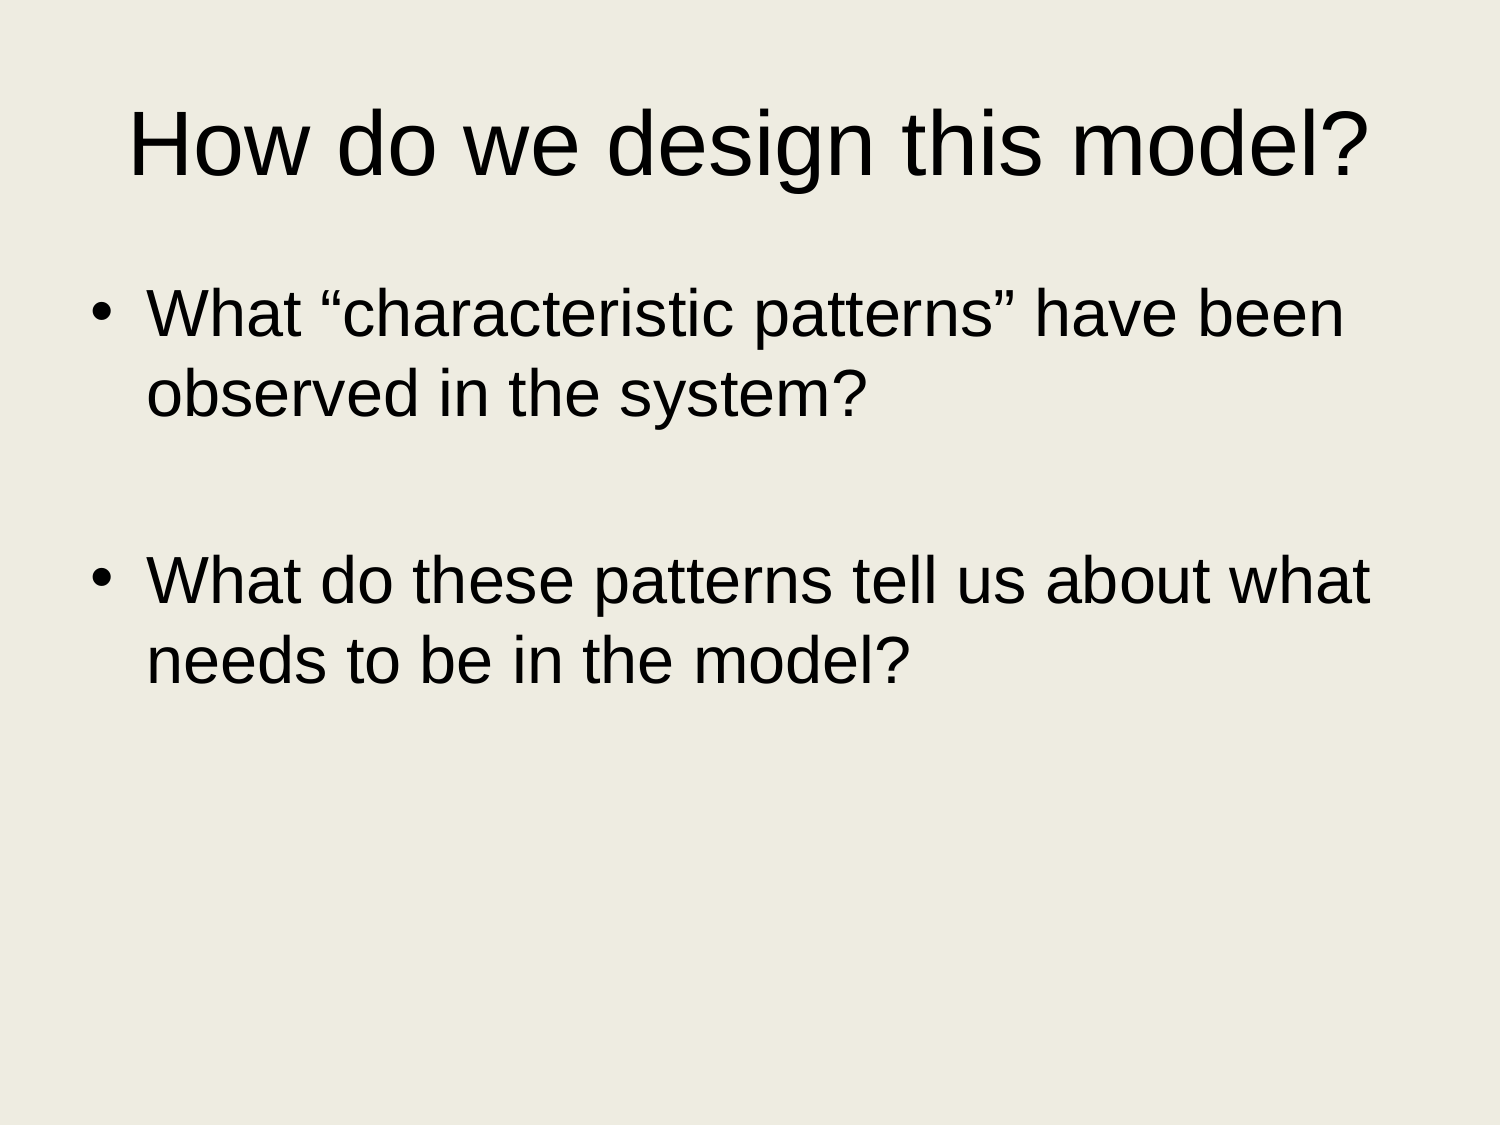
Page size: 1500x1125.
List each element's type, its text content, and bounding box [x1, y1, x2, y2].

title How do we design this model? [75, 45, 1425, 233]
list What “characteristic patterns” have been observed in the system? What do these patterns tell us about what needs to be in the model? [75, 262, 1425, 1005]
